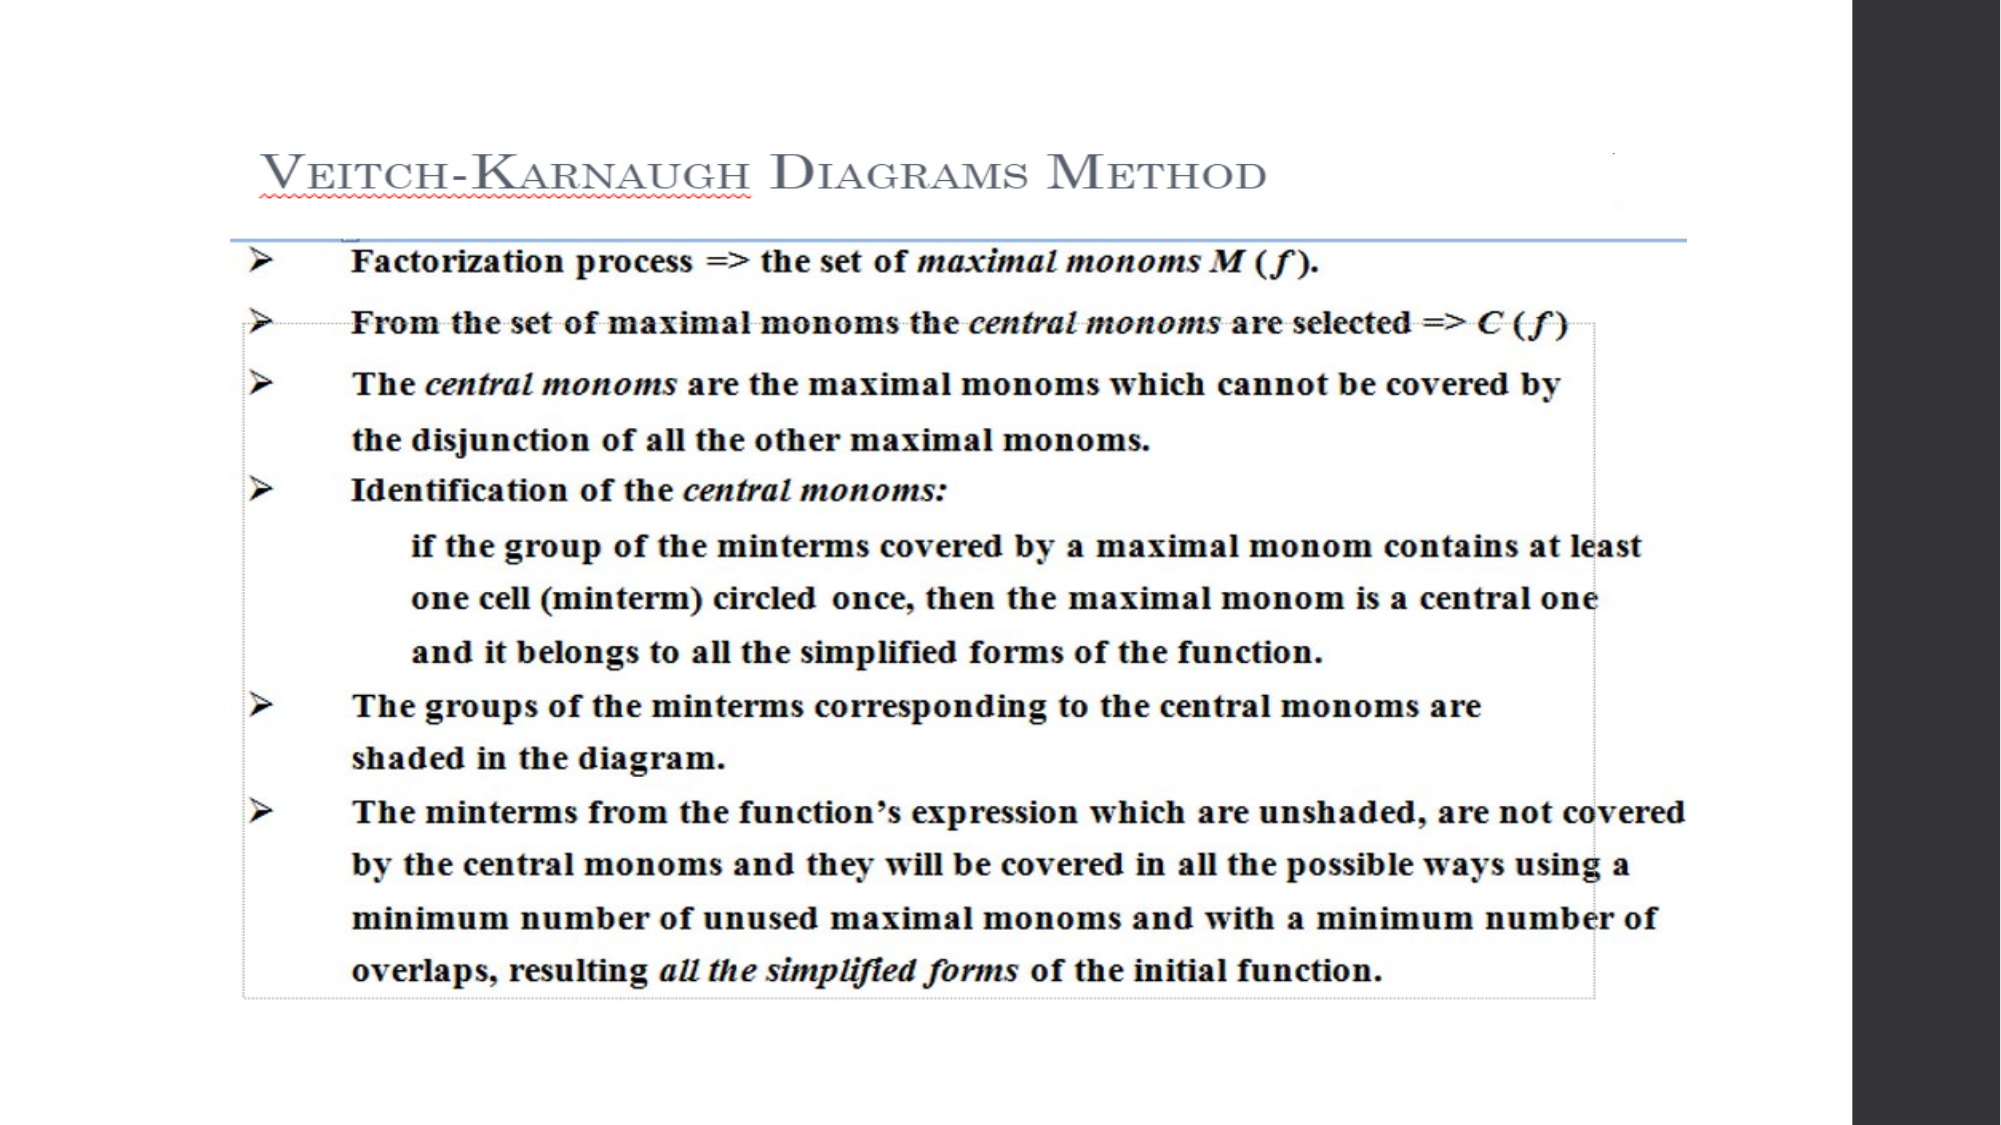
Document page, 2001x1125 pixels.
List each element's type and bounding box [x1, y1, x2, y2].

picture [222, 123, 1688, 1002]
